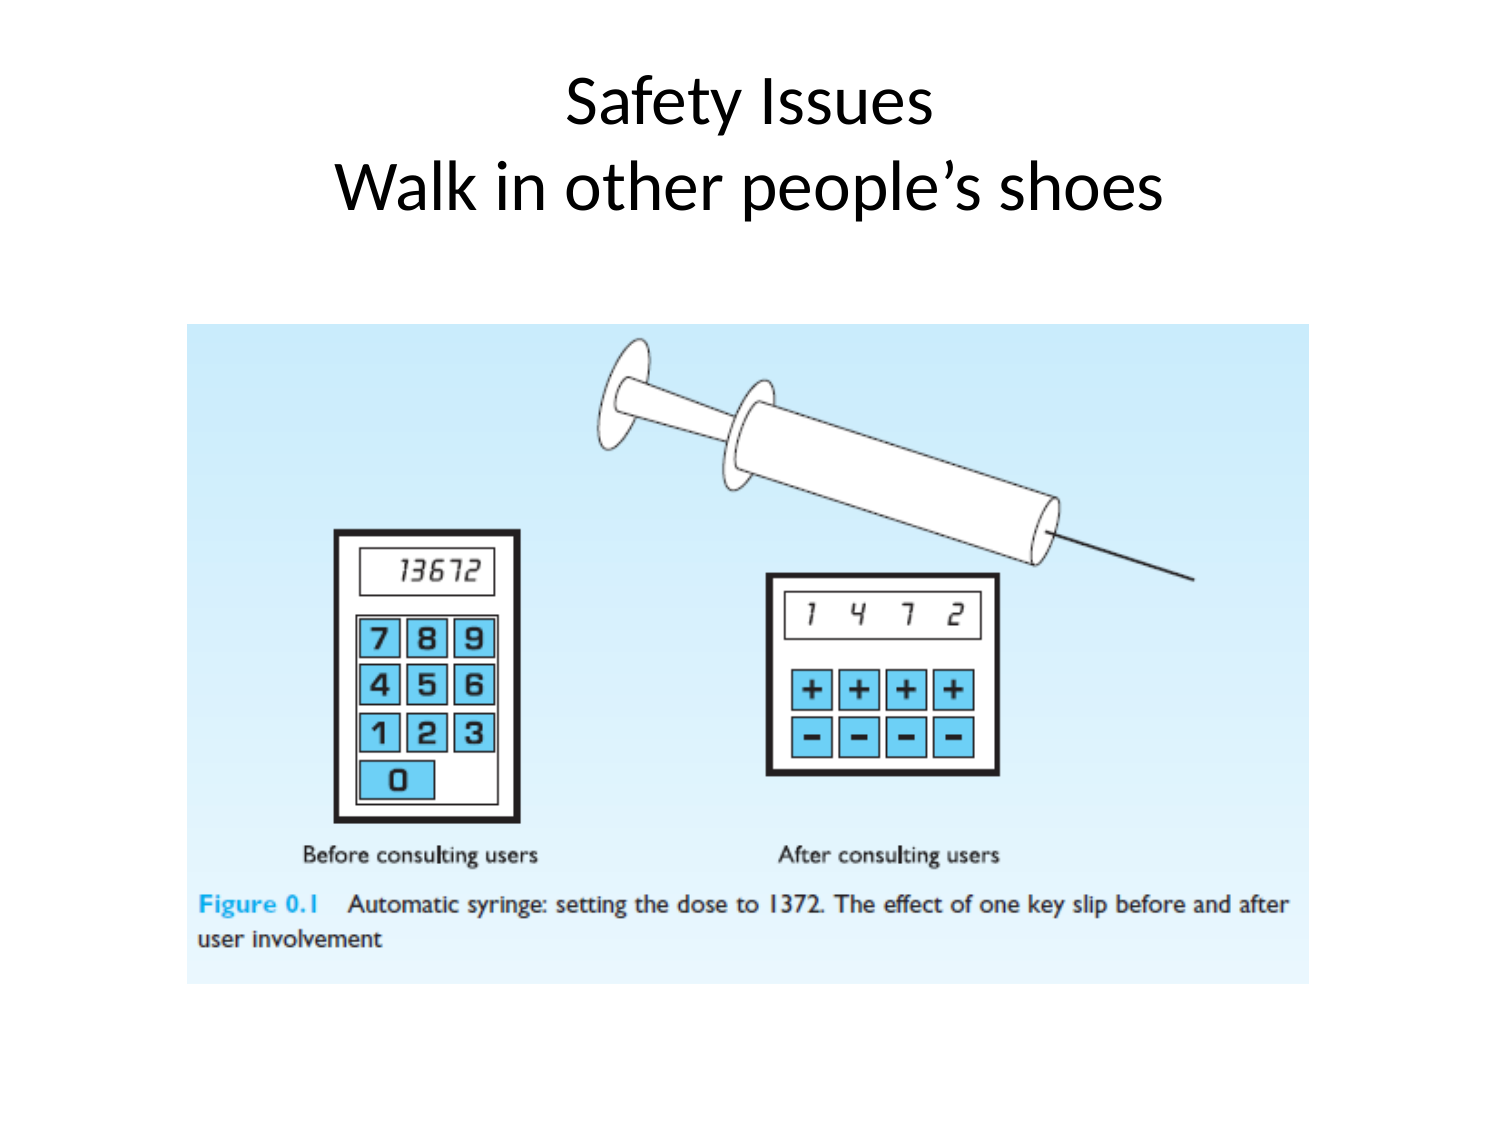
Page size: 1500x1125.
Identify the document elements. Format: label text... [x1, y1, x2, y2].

picture [187, 324, 1309, 984]
title Safety Issues Walk in other people’s shoes [75, 45, 1425, 233]
